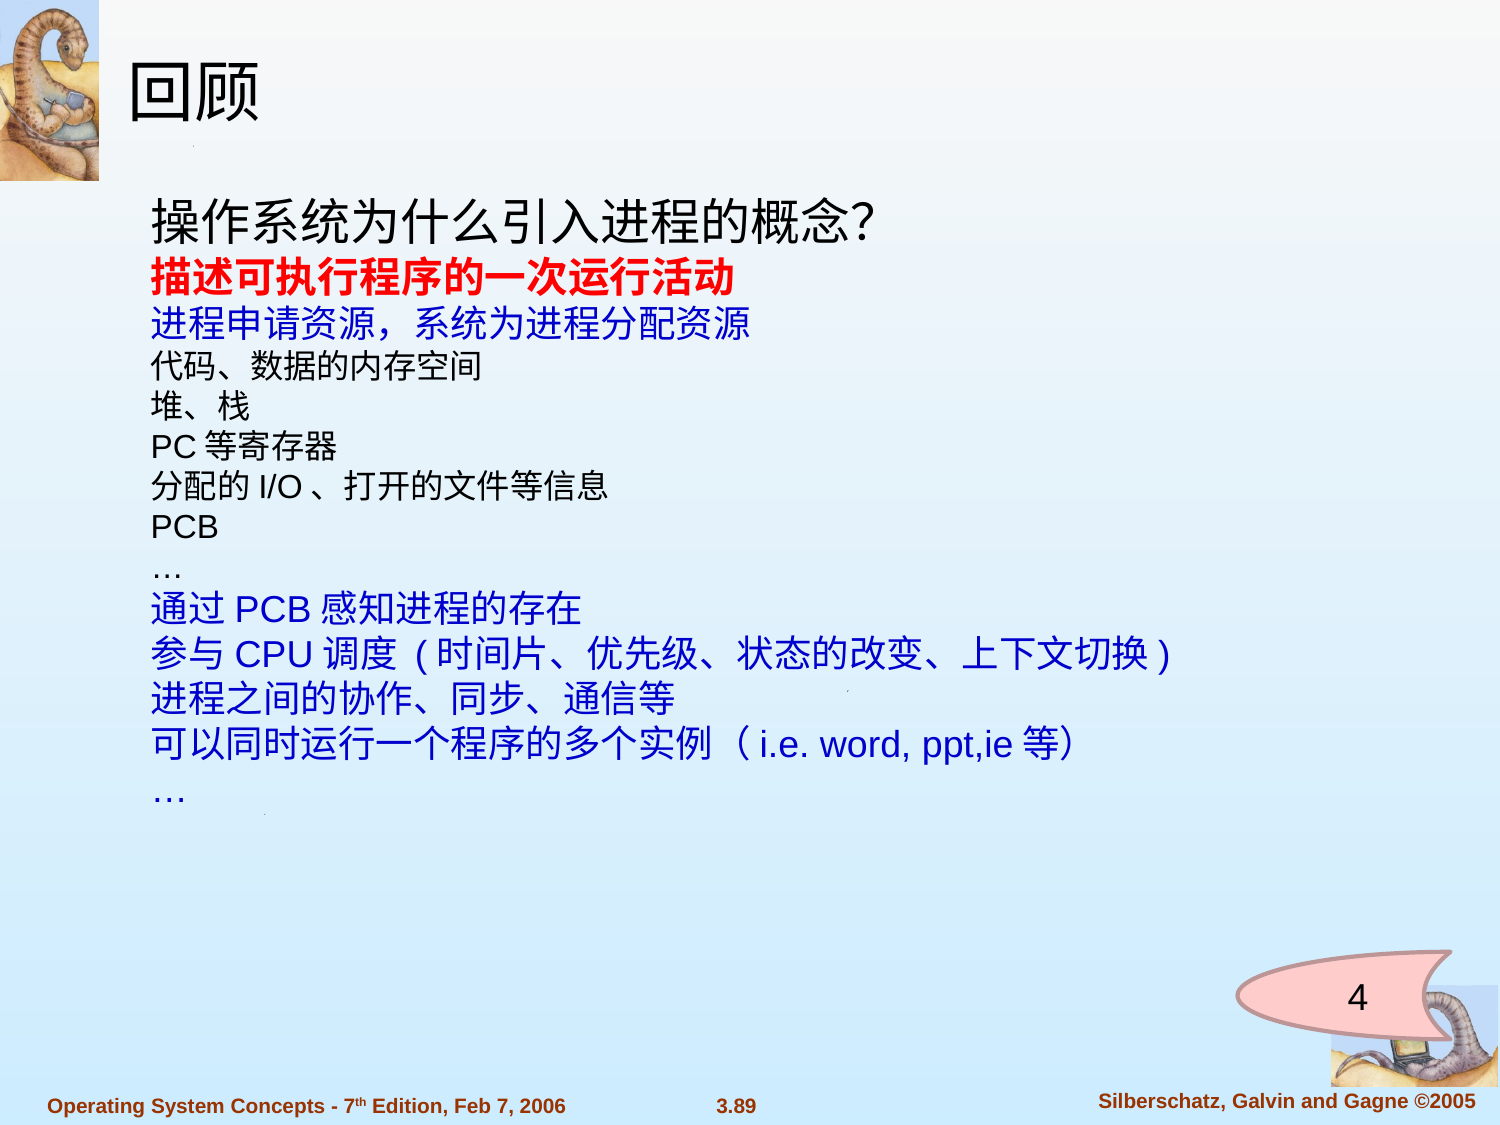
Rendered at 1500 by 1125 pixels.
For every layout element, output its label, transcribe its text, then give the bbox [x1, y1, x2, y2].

list 操作系统为什么引入进程的概念？ 描述可执行程序的一次运行活动 进程申请资源，系统为进程分配资源 代码、数据的内存空间 堆、栈 PC等寄存器 分配的I/O、打开的文件等信息 PCB … 通过PCB感知进程的存在 参与CPU调度 (时间片、优先级、状态的改变、上下文切换) 进程之间的协作、同步、通信等 可以同时运行一个程序的多个实例（i.e. word, ppt,ie等） … [135, 182, 1369, 1020]
picture [0, 0, 99, 181]
text_box 4 [1235, 949, 1453, 1042]
title 回顾 [112, 37, 1438, 138]
picture [1331, 985, 1498, 1087]
